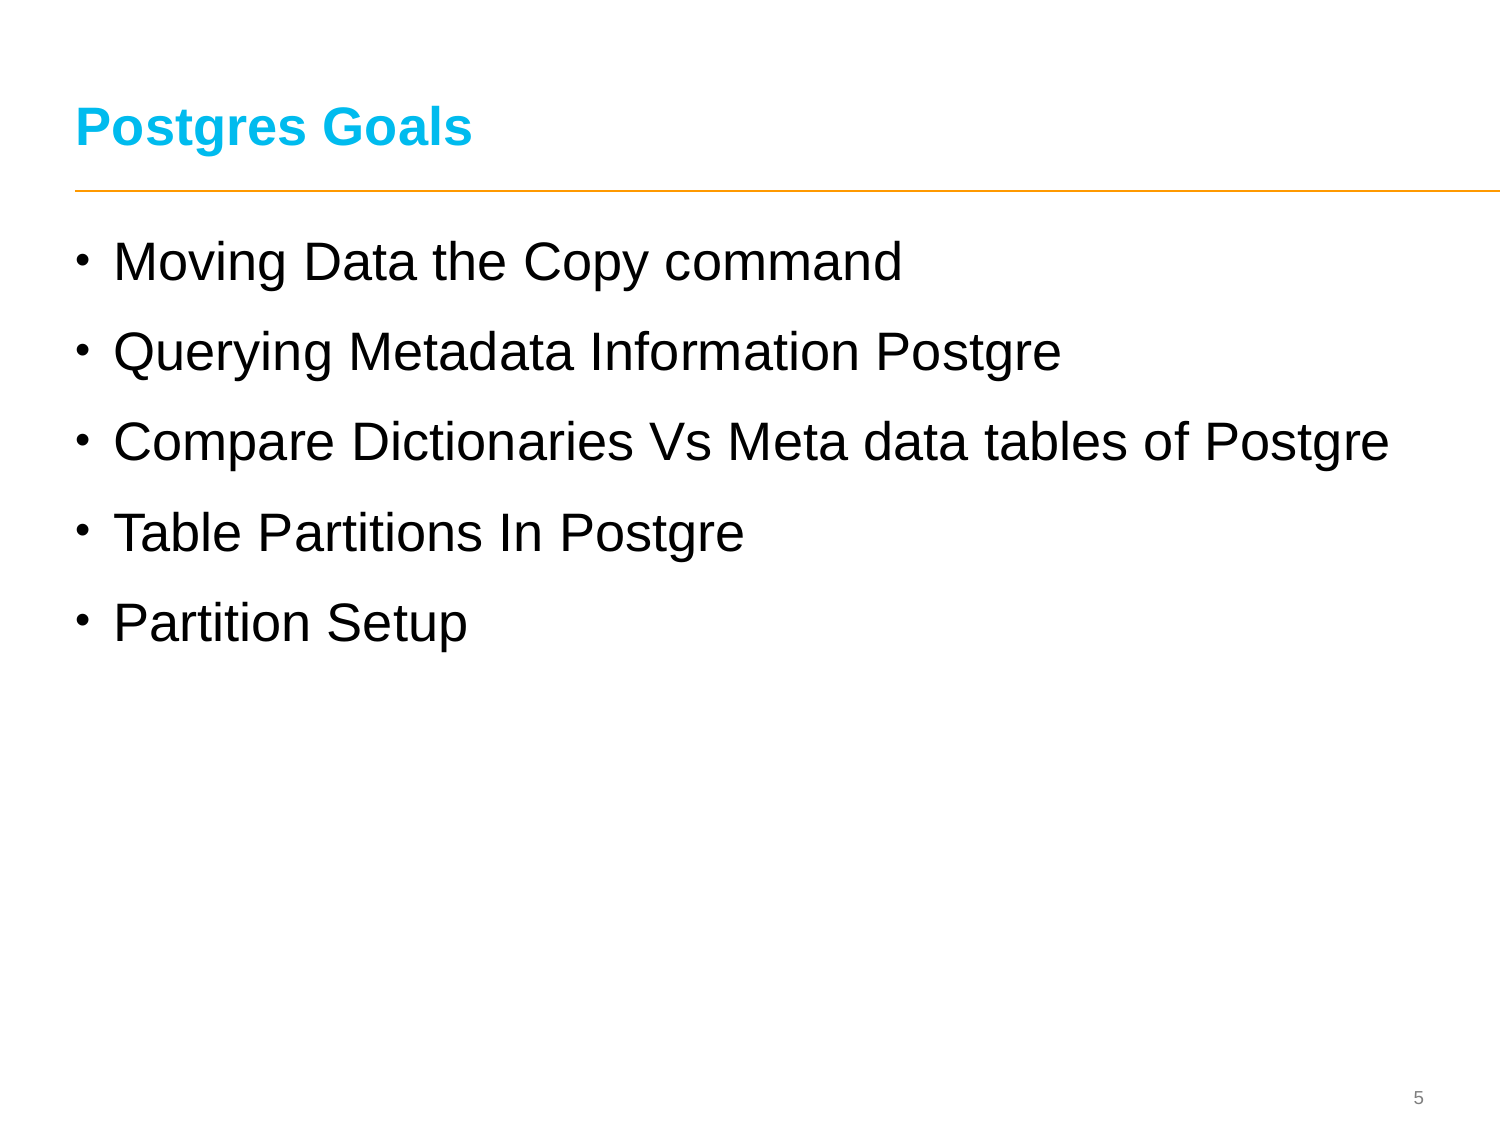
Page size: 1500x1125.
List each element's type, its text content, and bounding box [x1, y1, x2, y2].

title Postgres Goals [75, 27, 1422, 157]
list Moving Data the Copy command Querying Metadata Information Postgre Compare Dictionaries Vs Meta data tables of Postgre Table Partitions In Postgre Partition Setup [75, 226, 1425, 1018]
